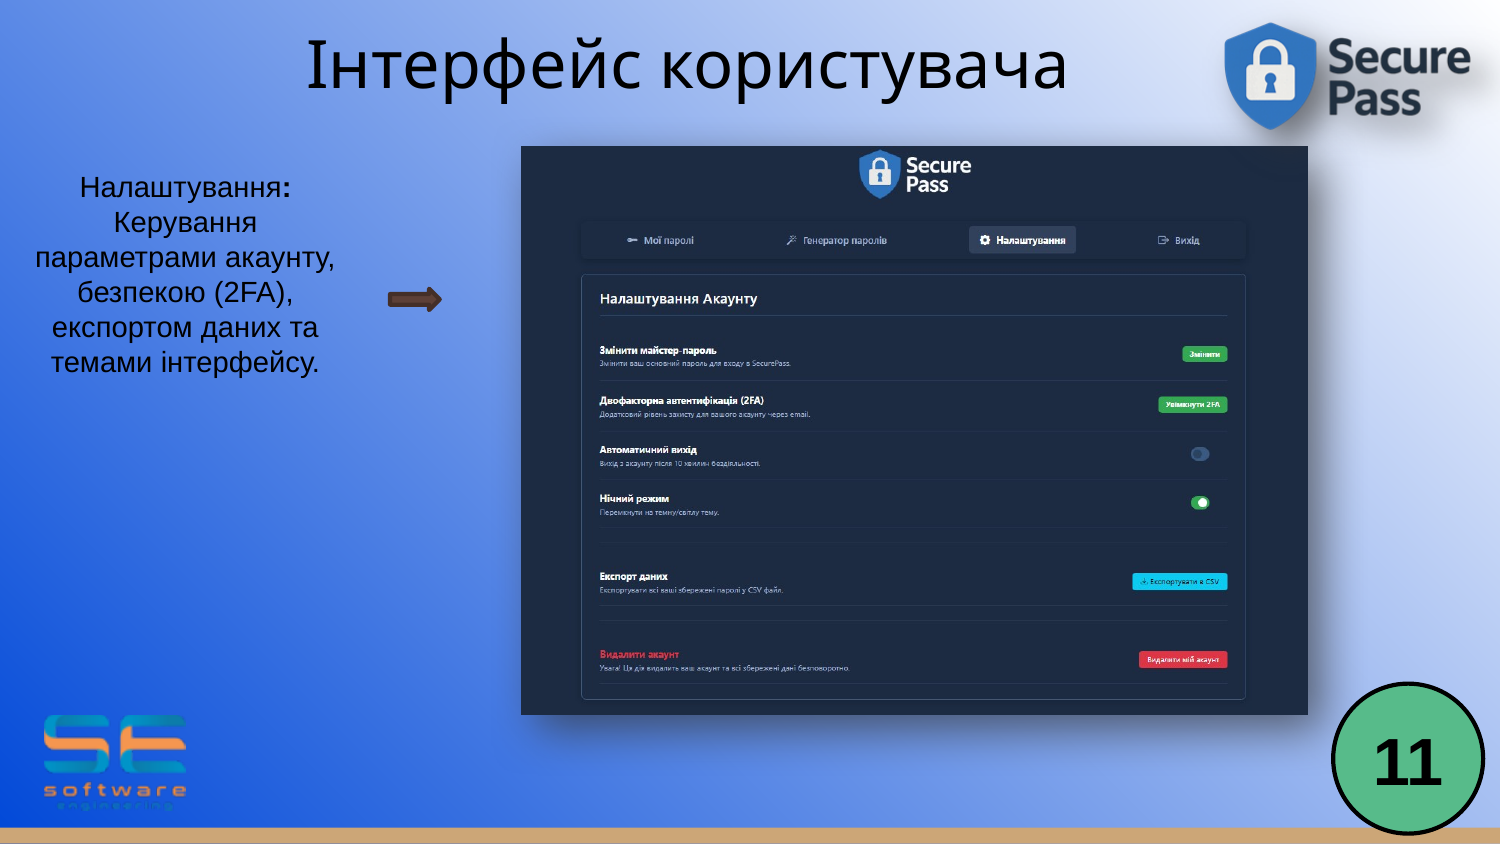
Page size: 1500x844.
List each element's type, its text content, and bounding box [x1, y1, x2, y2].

picture [521, 0, 1500, 716]
text_box Налаштування: Керування параметрами акаунту, безпекою (2FA), експортом даних та темами інтерфейсу. [13, 161, 358, 386]
text_box 11 [1331, 681, 1486, 836]
picture [43, 714, 186, 811]
text_box [387, 286, 442, 312]
title Інтерфейс користувача [0, 0, 1183, 117]
